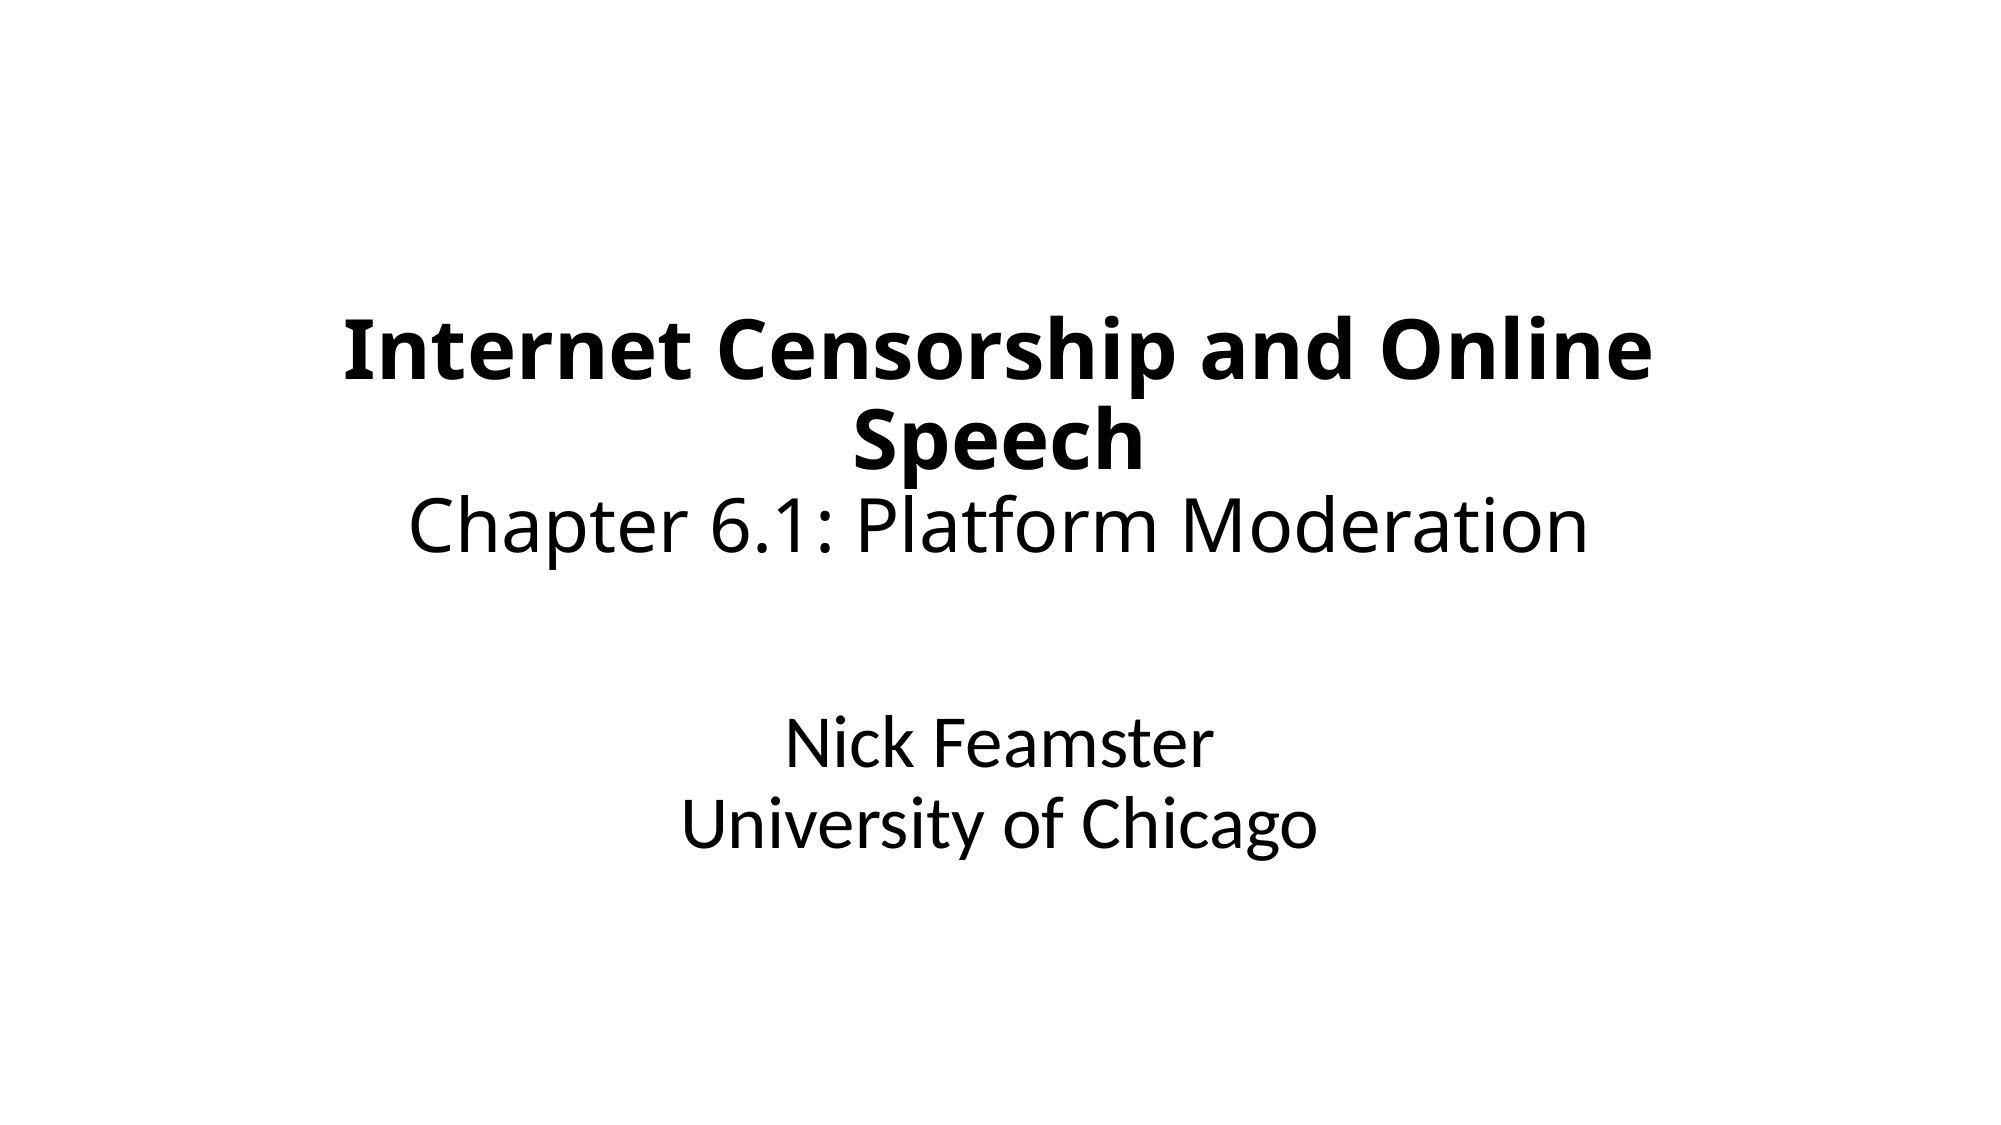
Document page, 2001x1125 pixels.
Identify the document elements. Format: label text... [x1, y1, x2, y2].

subtitle Nick Feamster University of Chicago [249, 694, 1750, 967]
title Internet Censorship and Online Speech Chapter 6.1: Platform Moderation [249, 184, 1750, 576]
